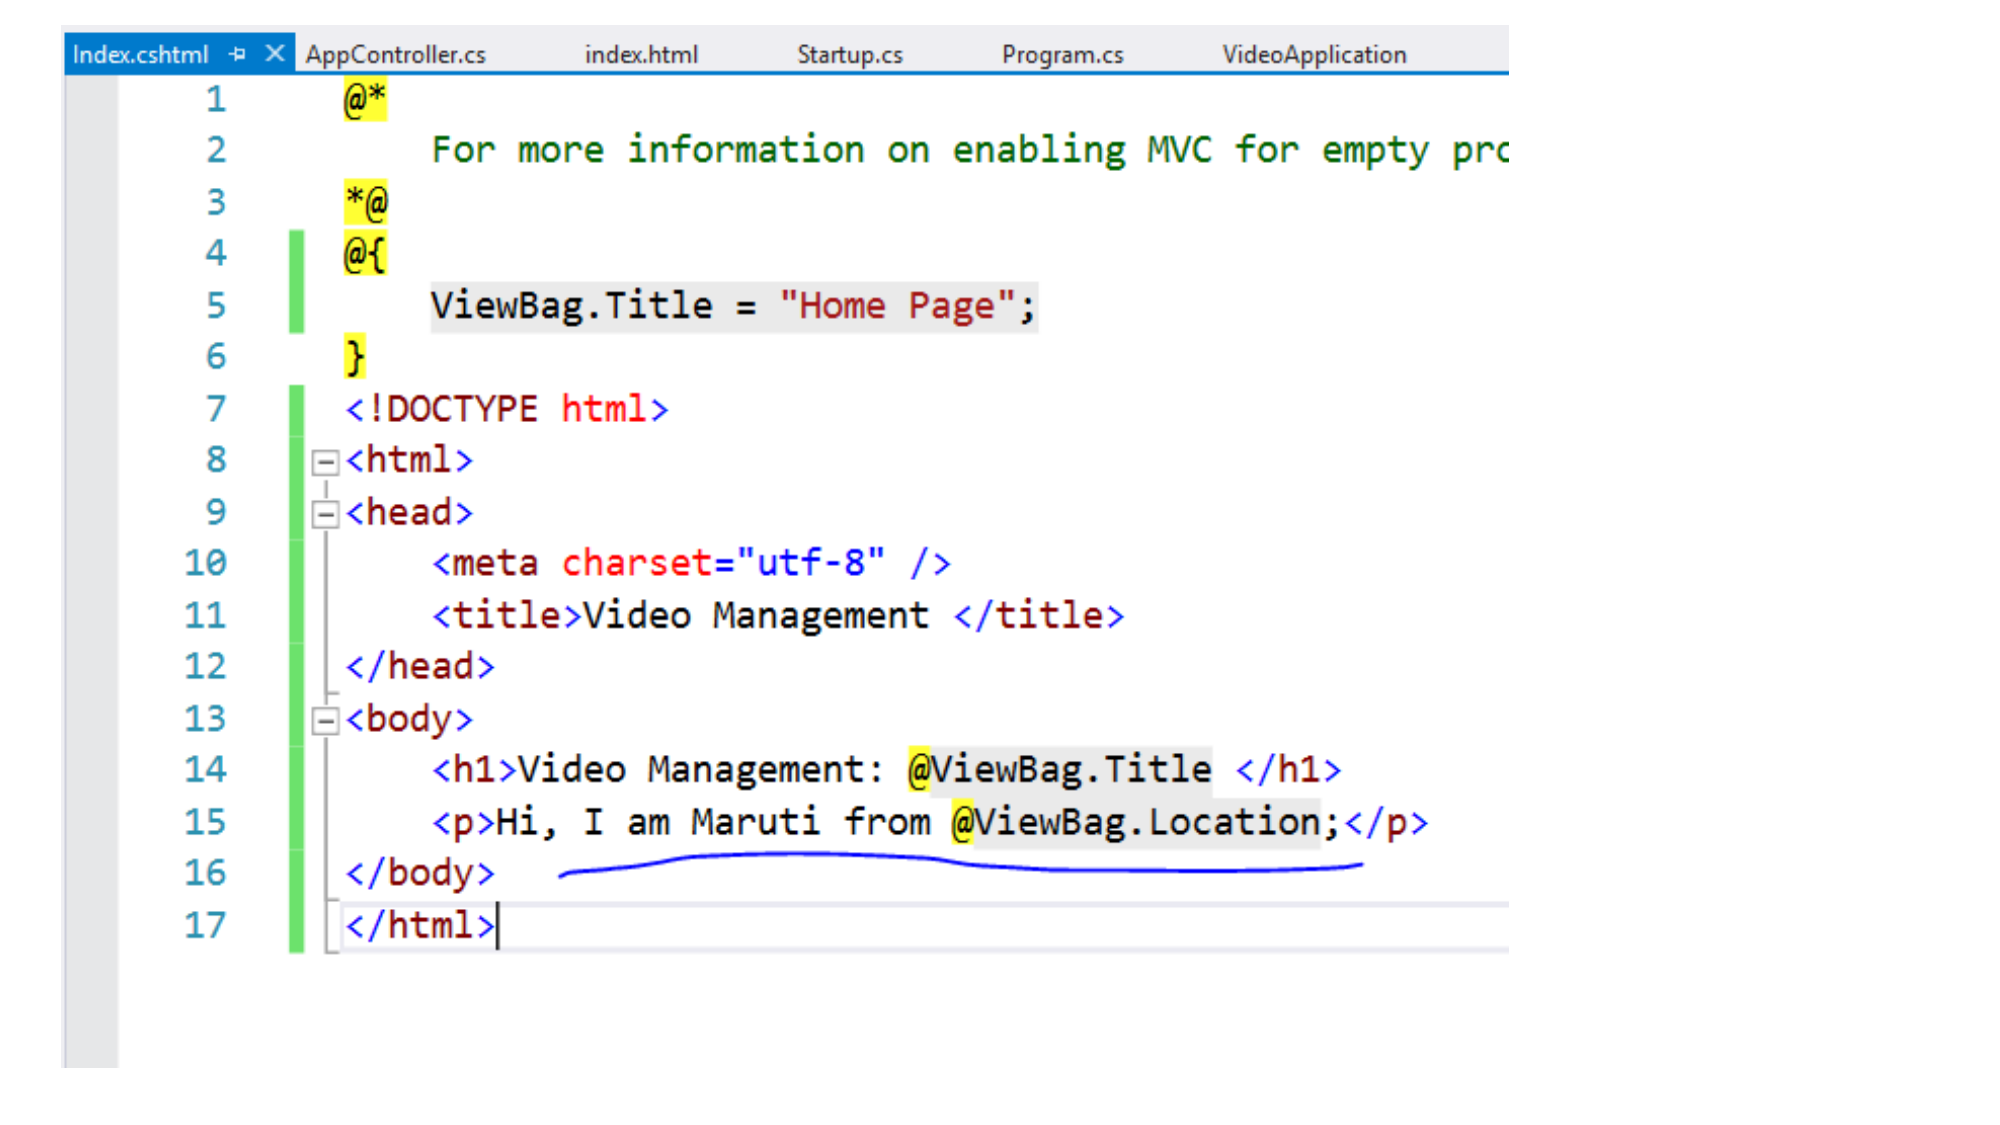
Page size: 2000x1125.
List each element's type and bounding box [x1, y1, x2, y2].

picture [61, 24, 1509, 1068]
